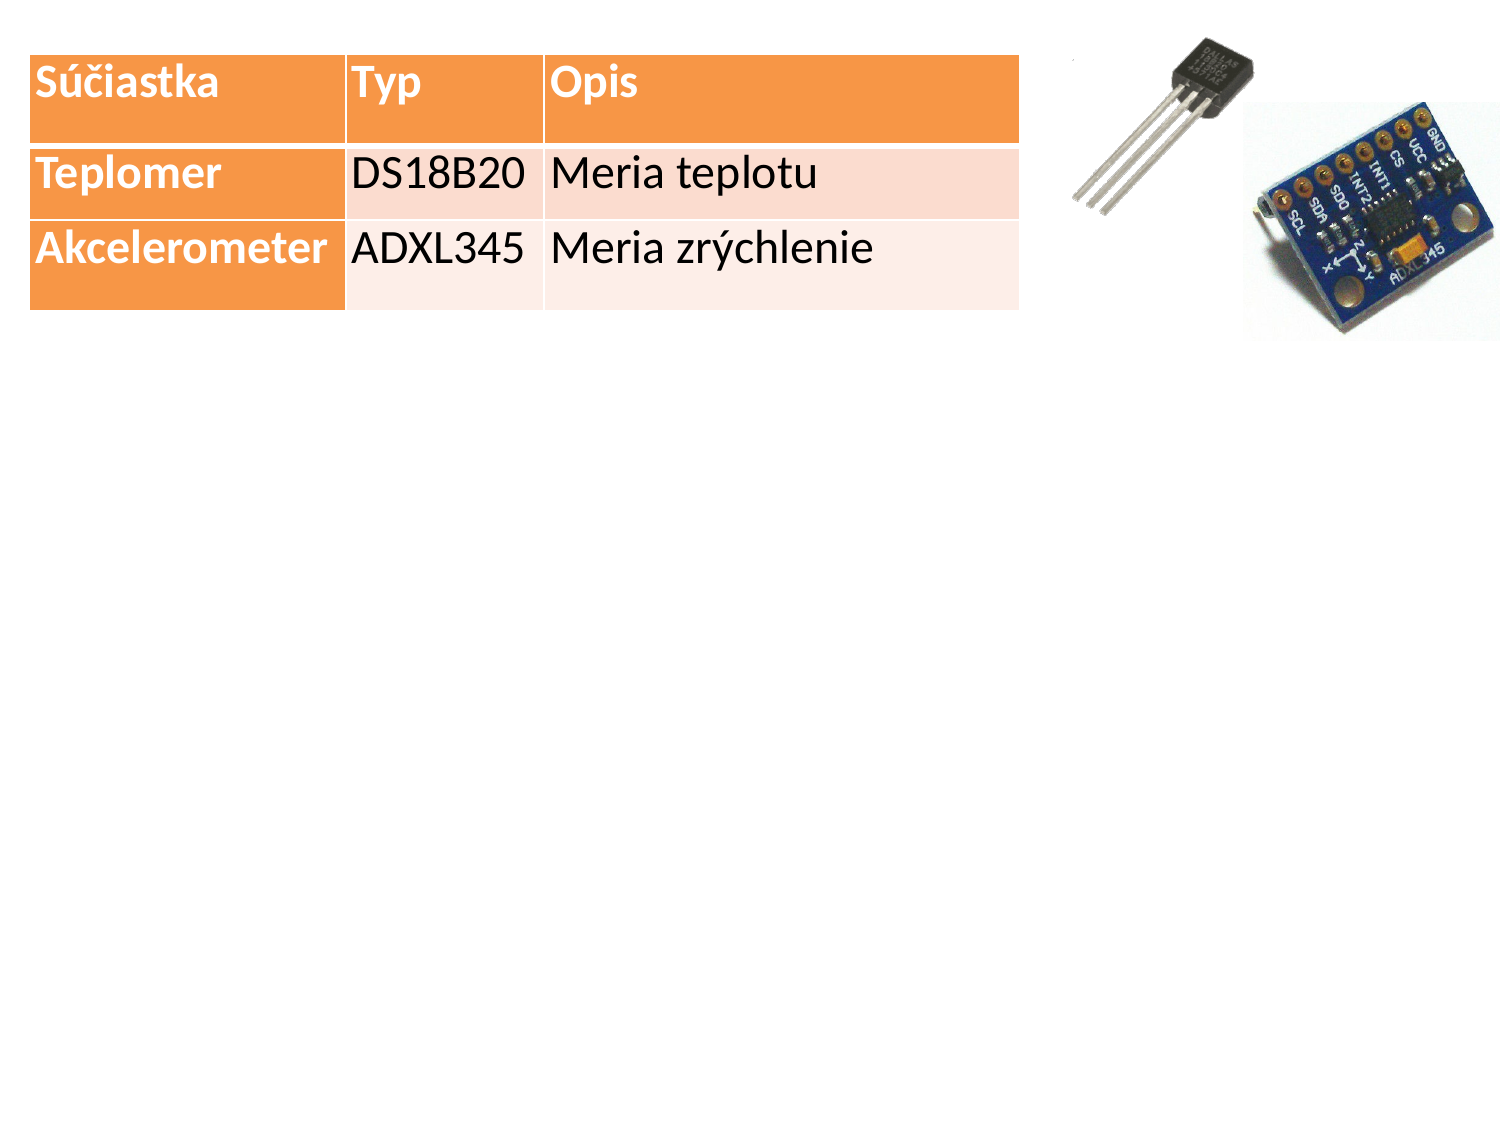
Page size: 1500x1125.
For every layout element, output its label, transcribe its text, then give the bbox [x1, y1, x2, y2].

table_cell Meria teplotu [545, 149, 1019, 219]
table_cell Meria zrýchlenie [545, 221, 1019, 310]
table_header Súčiastka [30, 55, 345, 143]
table_header Opis [545, 55, 1019, 143]
table_cell Akcelerometer [30, 221, 345, 310]
picture [1070, 35, 1500, 342]
table_header Typ [347, 55, 543, 143]
table_cell Teplomer [30, 149, 345, 219]
table_cell DS18B20 [347, 149, 543, 219]
table_cell ADXL345 [347, 221, 543, 310]
